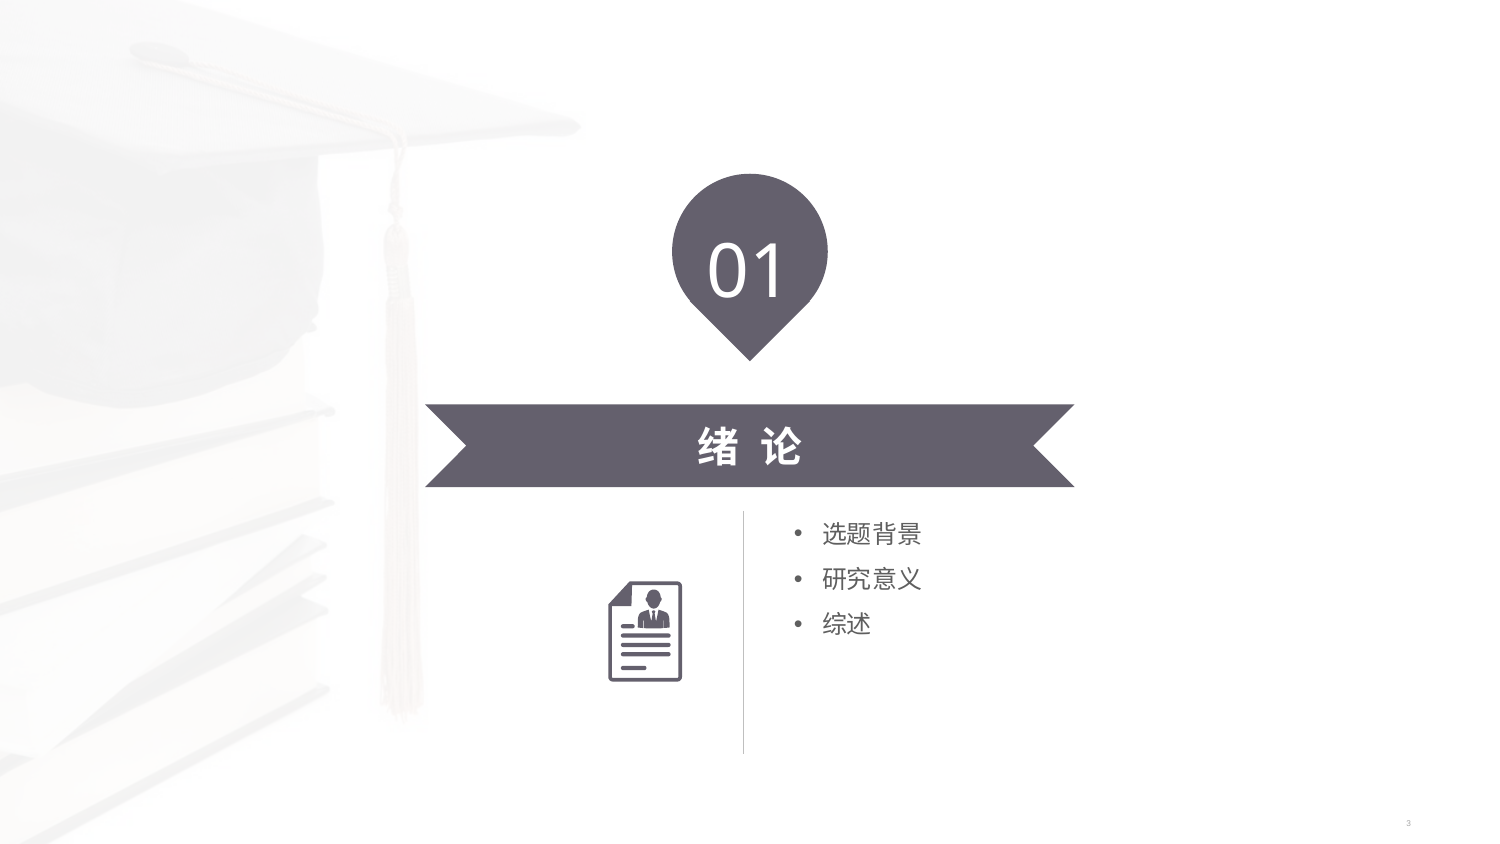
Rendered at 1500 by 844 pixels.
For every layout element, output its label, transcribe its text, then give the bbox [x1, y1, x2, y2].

text_box 01 [671, 172, 829, 363]
text_box [422, 403, 1078, 489]
text_box 综述 [779, 601, 1063, 647]
text_box 绪 论 [490, 412, 1010, 478]
text_box 选题背景 [779, 510, 1063, 556]
text_box 研究意义 [779, 556, 1063, 601]
text_box [608, 581, 683, 682]
